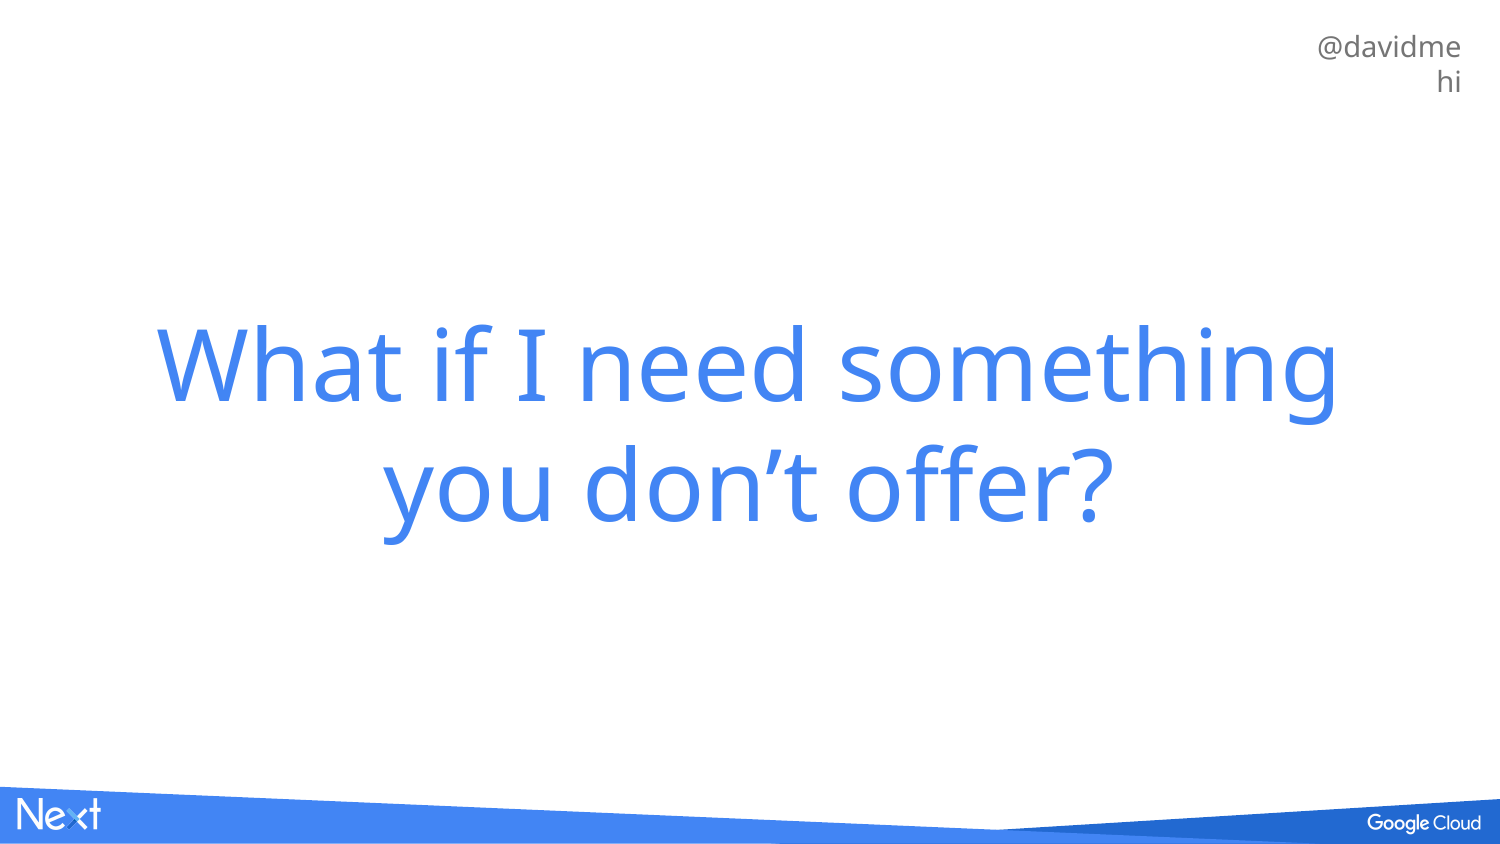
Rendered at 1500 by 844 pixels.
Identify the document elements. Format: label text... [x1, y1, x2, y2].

picture [17, 798, 101, 830]
picture [1358, 805, 1490, 844]
title What if I need something you don’t offer? [96, 279, 1404, 564]
